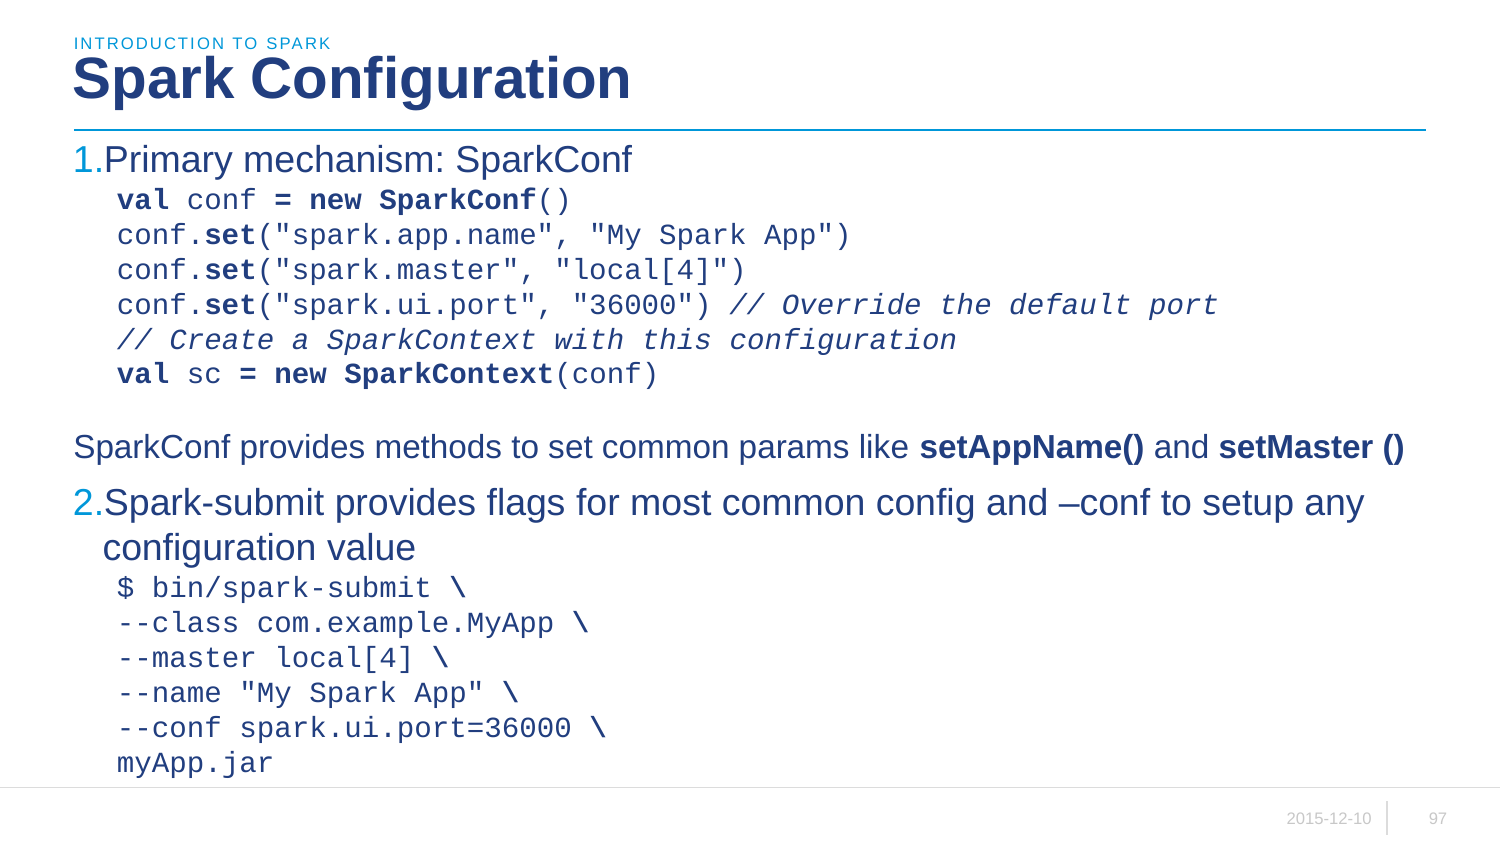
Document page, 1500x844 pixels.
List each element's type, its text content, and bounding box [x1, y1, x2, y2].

title Spark Configuration [72, 75, 1171, 112]
list introduction to sparK [73, 32, 1172, 53]
list Primary mechanism: SparkConf val conf = new SparkConf() conf.set("spark.app.name", "My Spark App") conf.set("spark.master", "local[4]") conf.set("spark.ui.port", "36000") // Override the default port // Create a SparkContext with this configuration val sc = new SparkContext(conf) SparkConf provides methods to set common params like setAppName() and setMaster () Spark-submit provides flags for most common config and –conf to setup any configuration value $ bin/spark-submit \ --class com.example.MyApp \ --master local[4] \ --name "My Spark App" \ --conf spark.ui.port=36000 \ myApp.jar [72, 135, 1426, 746]
